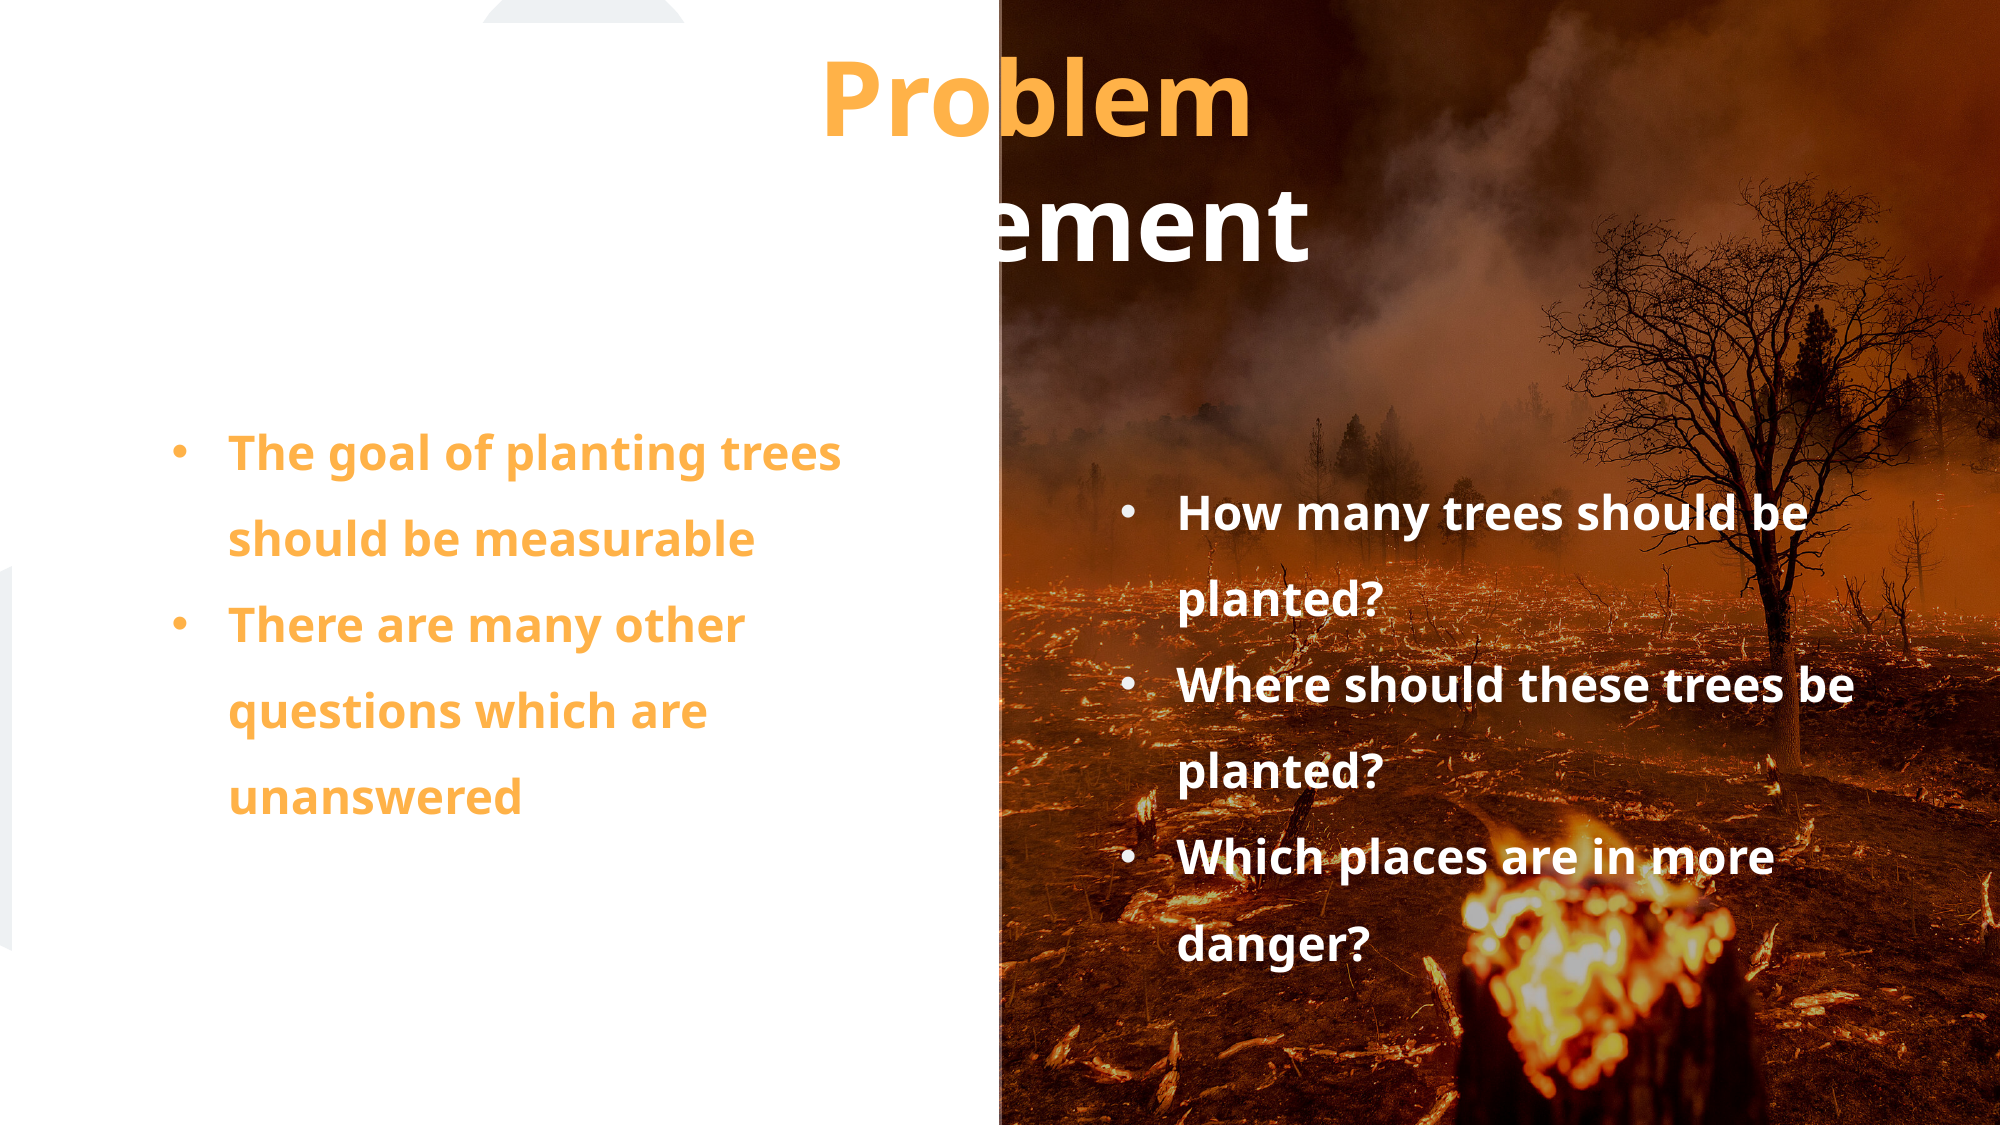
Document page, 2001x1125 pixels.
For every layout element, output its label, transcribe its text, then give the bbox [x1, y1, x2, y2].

text_box The goal of planting trees should be measurable There are many other questions which are unanswered [156, 386, 963, 832]
text_box x [12, 23, 994, 1125]
text_box Problem Statement [559, 25, 994, 177]
picture [999, 0, 2000, 1125]
